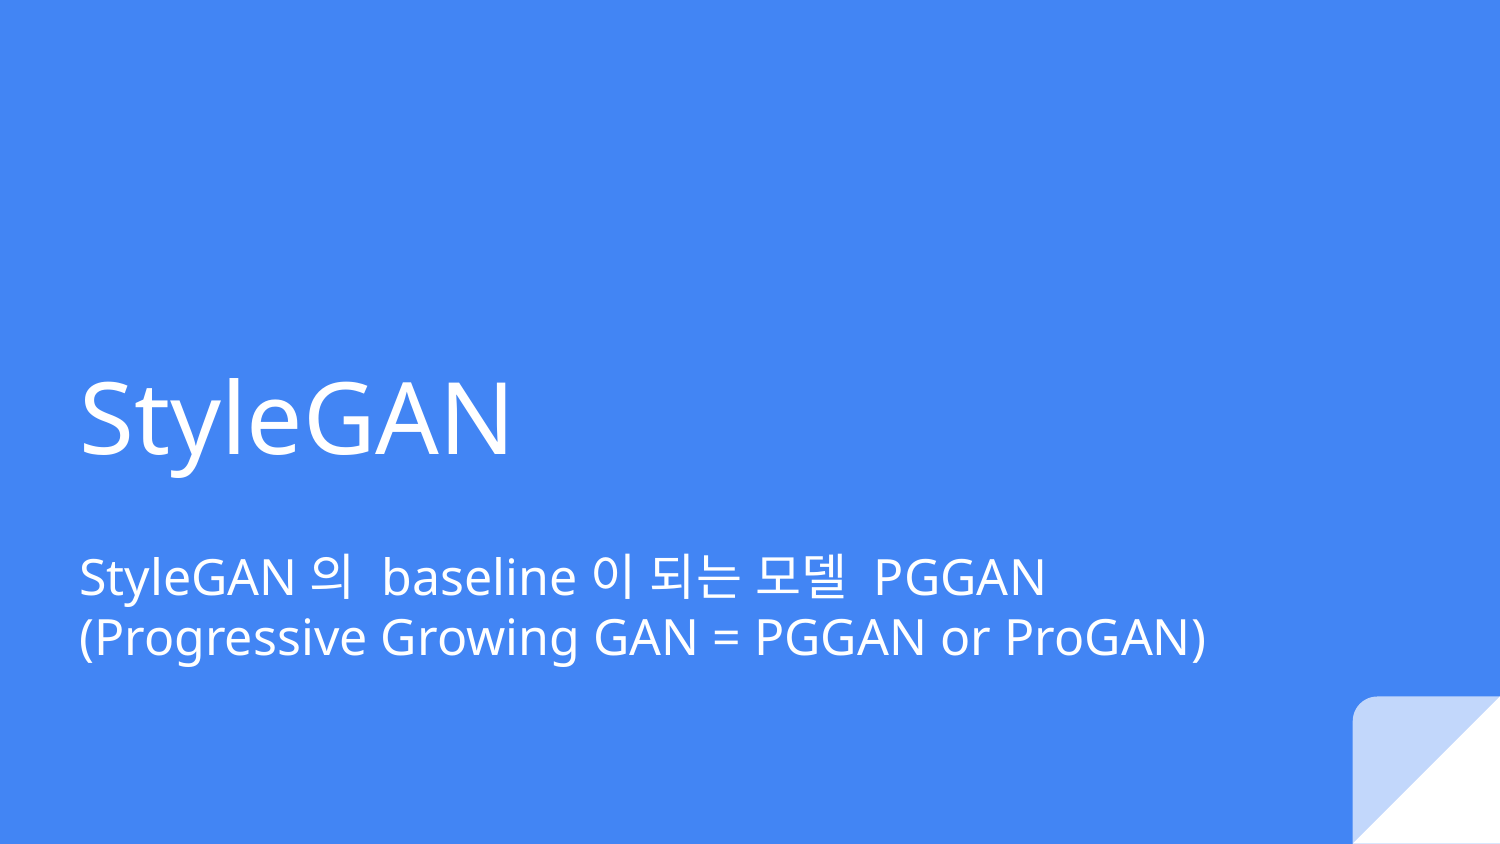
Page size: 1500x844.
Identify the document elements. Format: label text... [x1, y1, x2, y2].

title StyleGAN [64, 336, 1413, 490]
subtitle StyleGAN의 baseline이 되는 모델 PGGAN (Progressive Growing GAN = PGGAN or ProGAN) [64, 530, 1413, 602]
